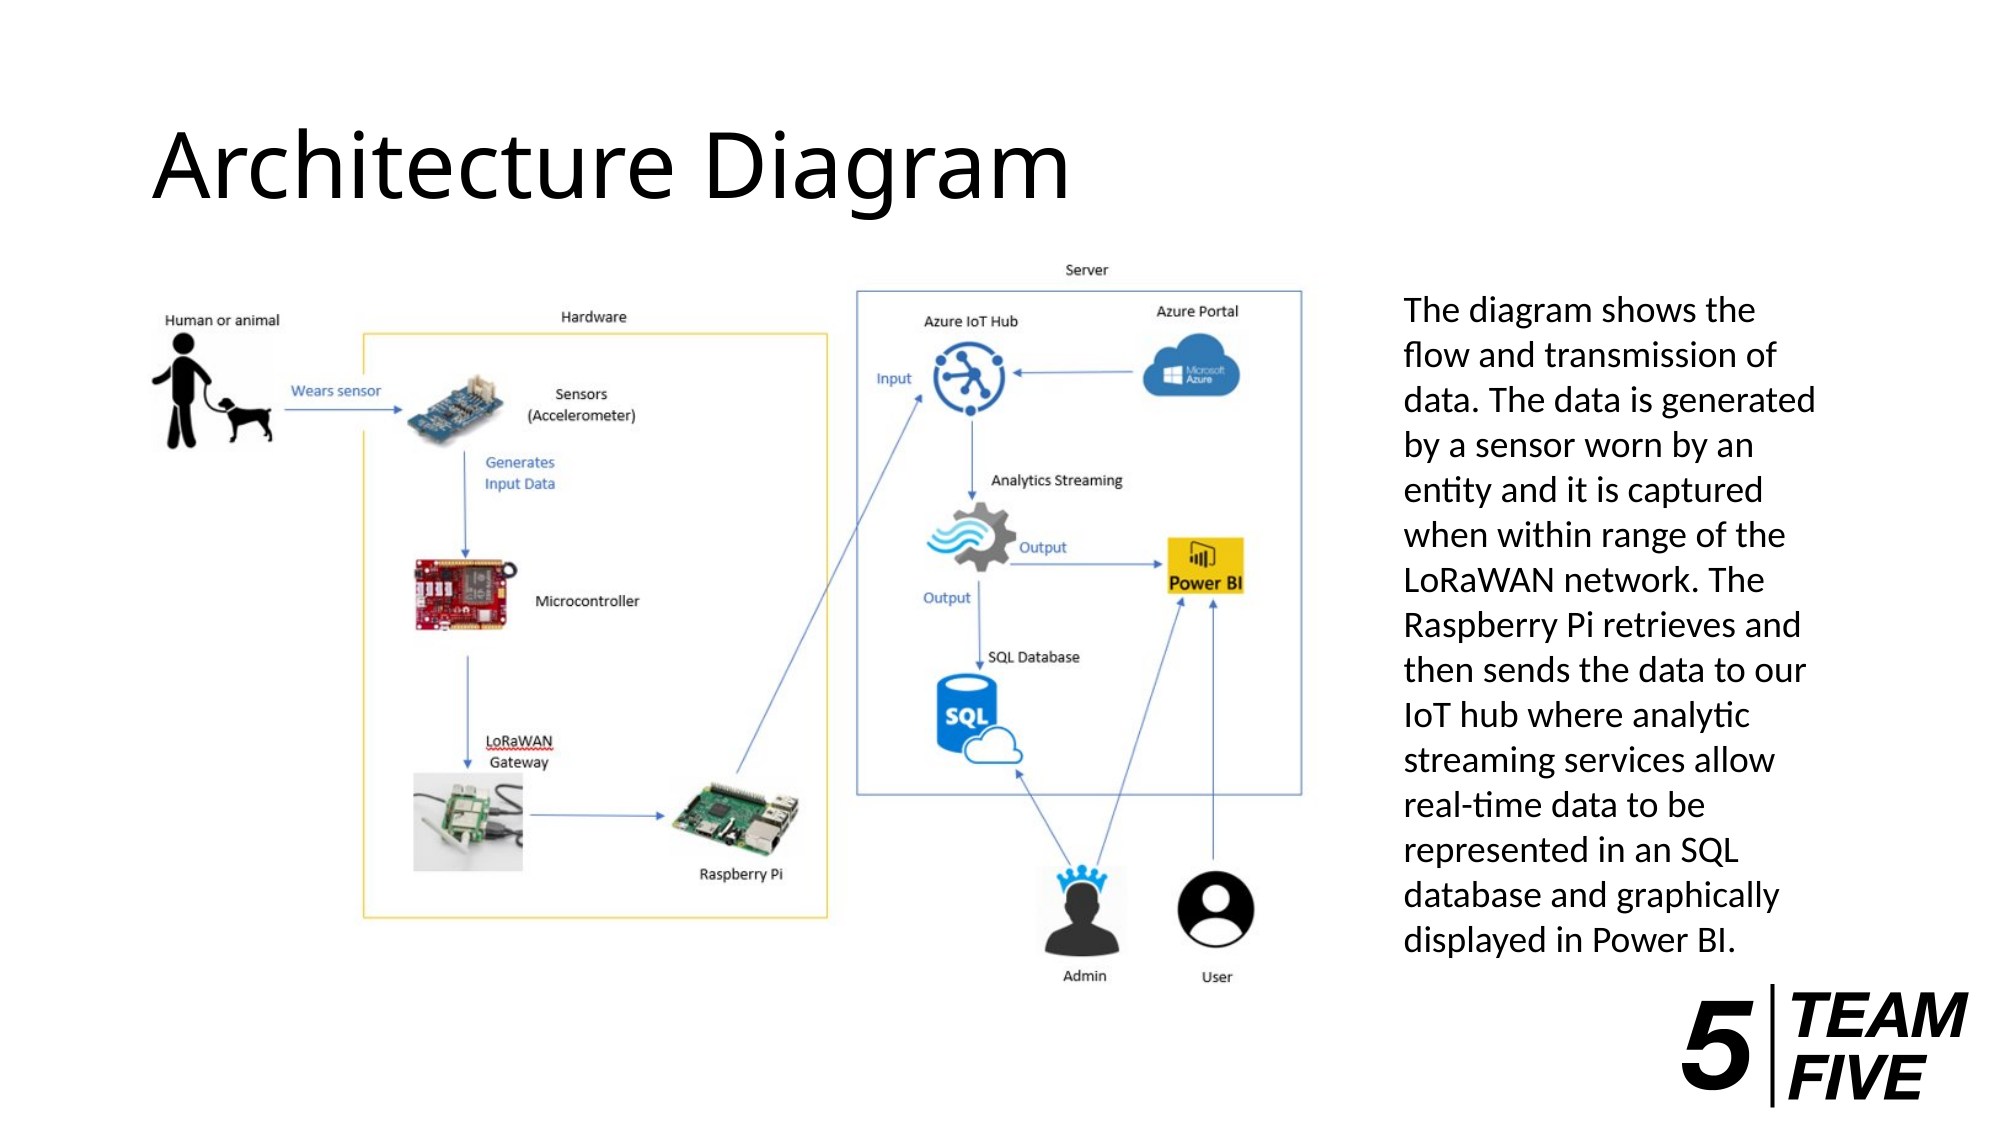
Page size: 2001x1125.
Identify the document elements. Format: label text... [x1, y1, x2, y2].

picture [137, 255, 1321, 1008]
picture [1676, 974, 1979, 1112]
title Architecture Diagram [137, 59, 1863, 278]
text_box The diagram shows the flow and transmission of data. The data is generated by a sensor worn by an entity and it is captured when within range of the LoRaWAN network. The Raspberry Pi retrieves and then sends the data to our IoT hub where analytic streaming services allow real-time data to be represented in an SQL database and graphically displayed in Power BI. [1388, 277, 1839, 968]
